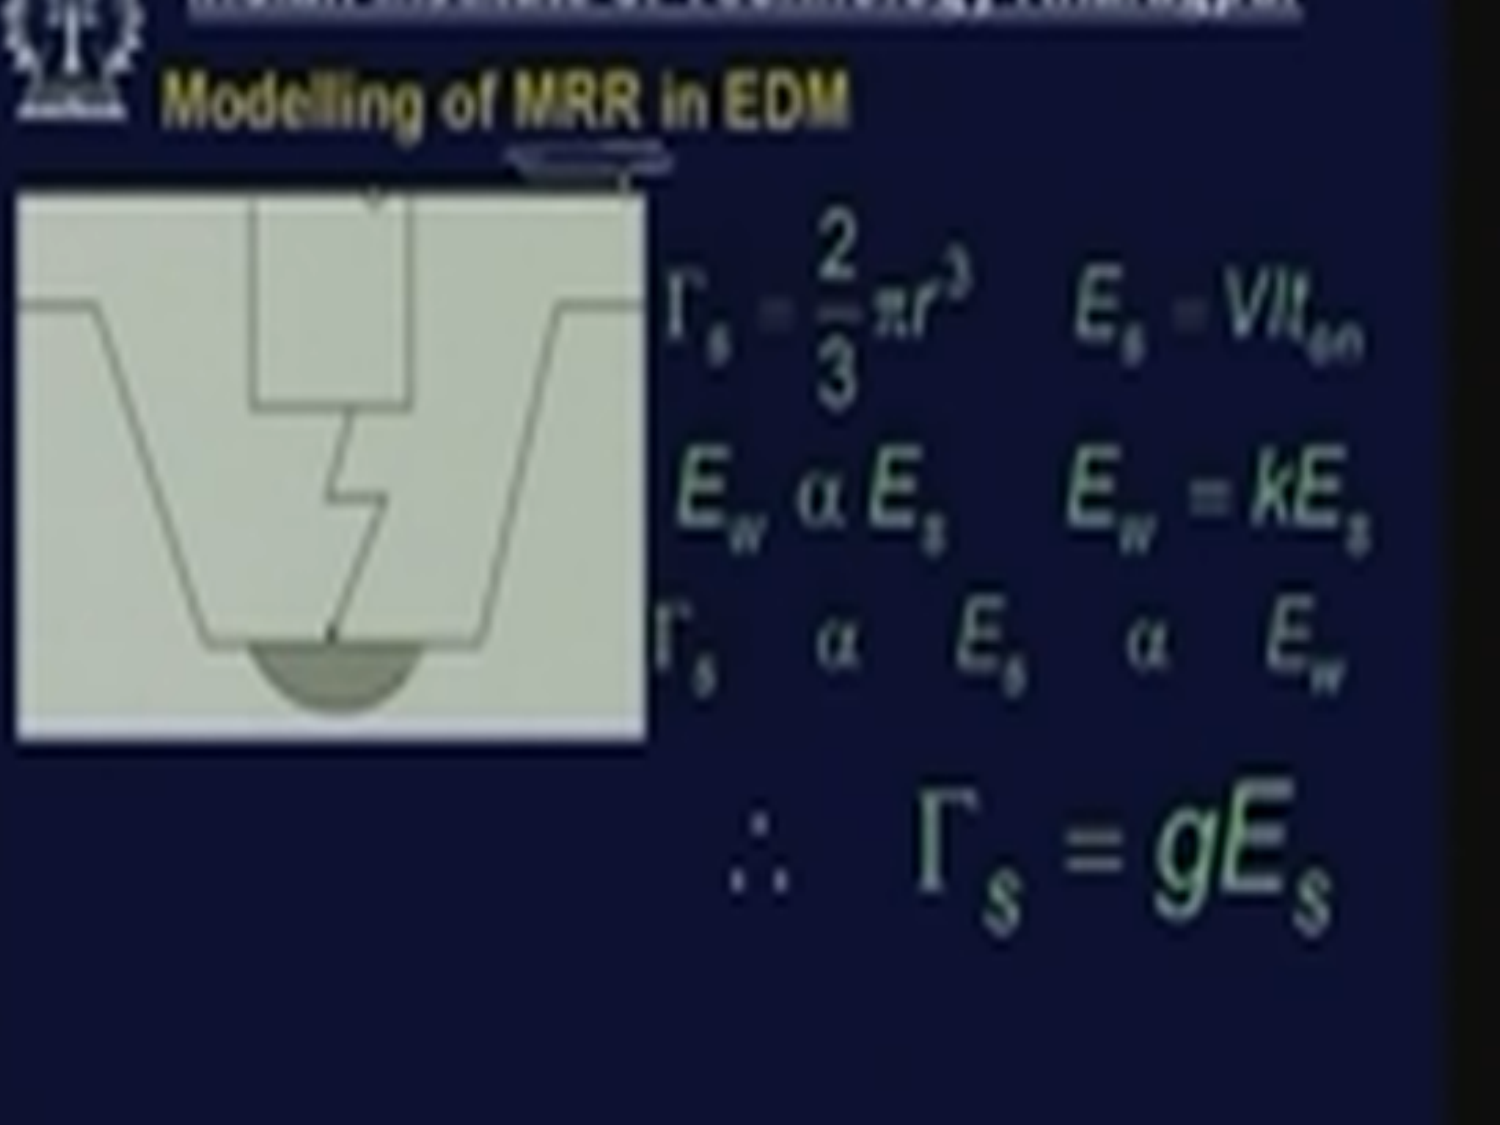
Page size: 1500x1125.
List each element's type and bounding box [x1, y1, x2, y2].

list [0, 0, 1500, 1125]
